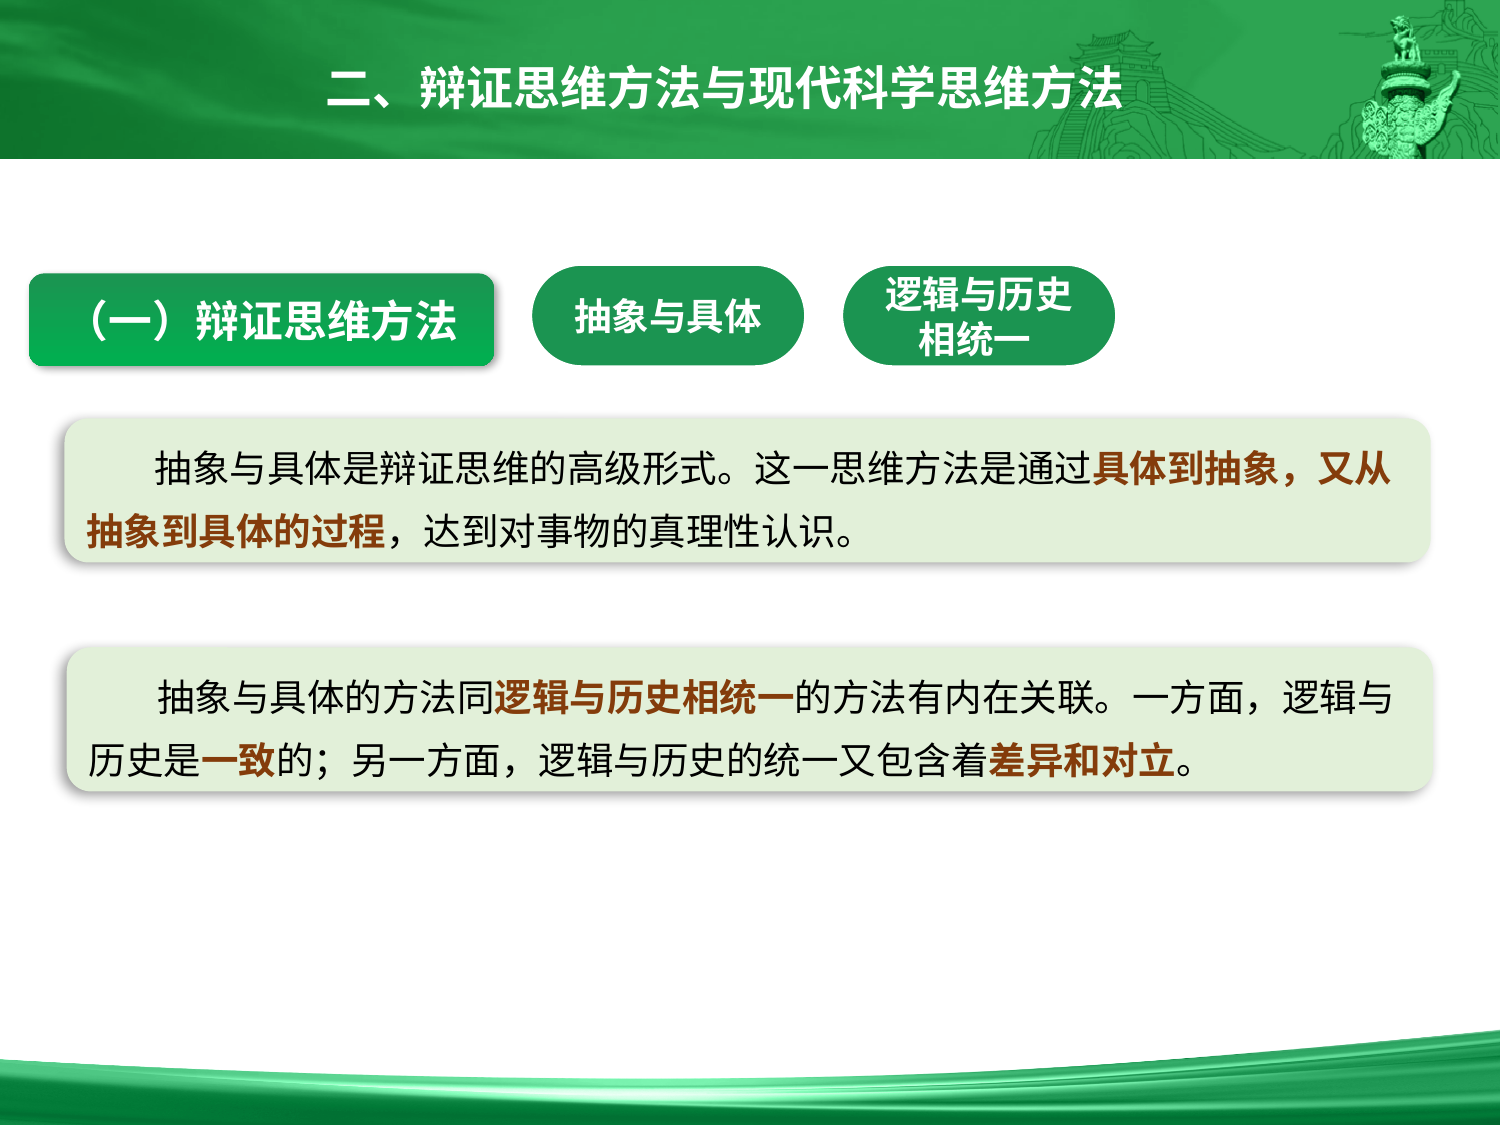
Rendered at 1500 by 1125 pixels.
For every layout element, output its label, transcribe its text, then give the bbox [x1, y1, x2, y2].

text_box 抽象与具体是辩证思维的高级形式。这一思维方法是通过具体到抽象，又从抽象到具体的过程，达到对事物的真理性认识。 [63, 417, 1432, 564]
text_box 二、辩证思维方法与现代科学思维方法 [214, 51, 1237, 122]
text_box 逻辑与历史 相统一 [842, 264, 1117, 367]
text_box （一）辩证思维方法 [28, 272, 495, 367]
text_box 抽象与具体的方法同逻辑与历史相统一的方法有内在关联。一方面，逻辑与历史是一致的；另一方面，逻辑与历史的统一又包含着差异和对立。 [65, 646, 1434, 793]
picture [0, 0, 1500, 159]
picture [0, 1027, 1500, 1125]
text_box 抽象与具体 [531, 264, 806, 367]
